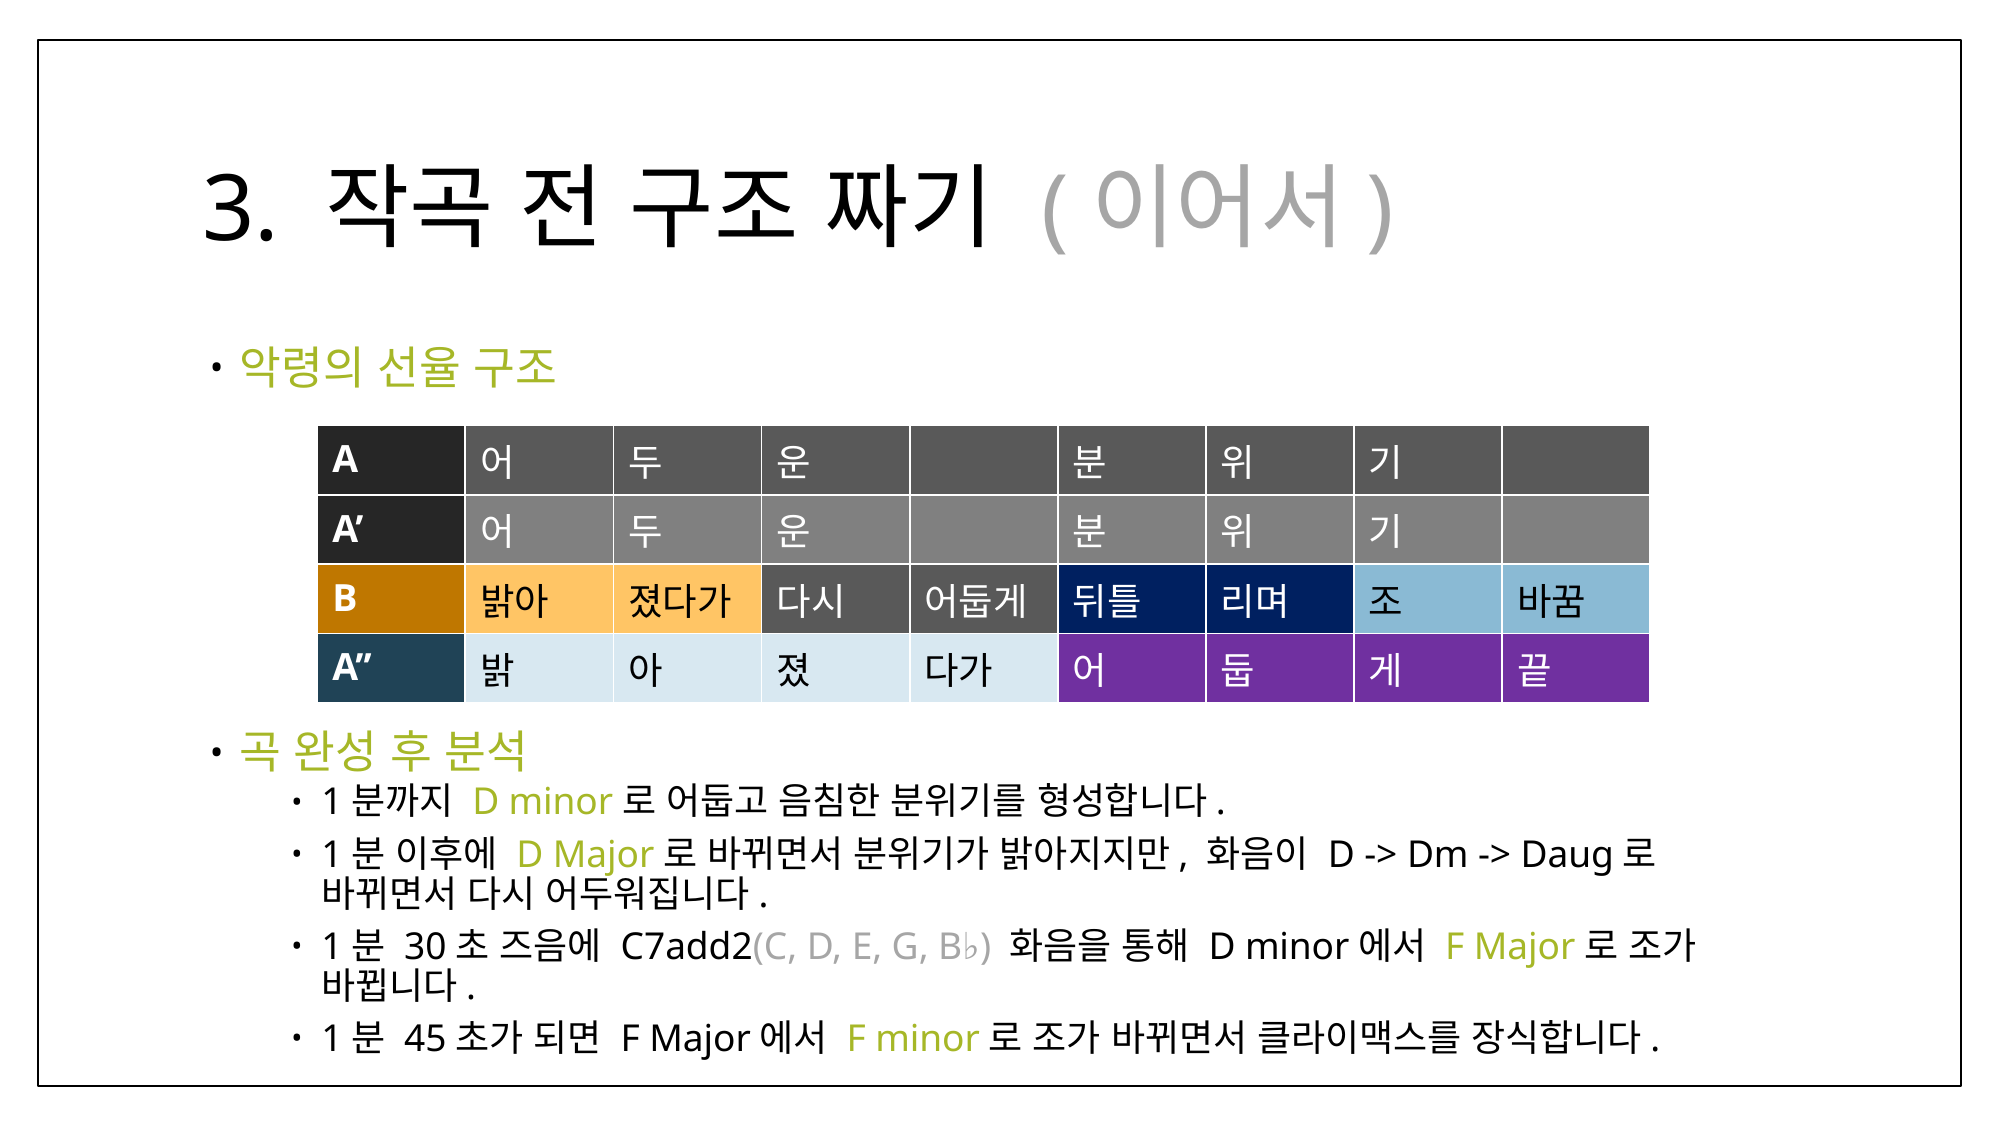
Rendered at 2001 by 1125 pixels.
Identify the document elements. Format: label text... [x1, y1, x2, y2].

table_cell 조 [1355, 565, 1501, 633]
table_cell 끝 [1503, 634, 1649, 702]
table_cell B [318, 565, 464, 633]
table_cell 어 [1059, 634, 1205, 702]
table_cell 밝아 [466, 565, 613, 633]
table_cell 다가 [911, 634, 1057, 702]
table_header 분 [1059, 426, 1205, 494]
table_cell 기 [1355, 496, 1501, 563]
table_cell 분 [1059, 496, 1205, 563]
list 악령의 선율 구조 곡 완성 후 분석 1분까지 D minor로 어둡고 음침한 분위기를 형성합니다. 1분 이후에 D Major로 바뀌면서 분위기가 밝아지지만, 화음이 D -> Dm -> Daug로 바뀌면서 다시 어두워집니다. 1분 30초 즈음에 C7add2(C, D, E, G, B♭) 화음을 통해 D minor에서 F Major로 조가 바뀝니다. 1분 45초가 되면 F Major에서 F minor로 조가 바뀌면서 클라이맥스를 장식합니다. [187, 337, 1808, 1073]
table_header 기 [1355, 426, 1501, 494]
table_cell 뒤틀 [1059, 565, 1205, 633]
table_cell 다시 [762, 565, 909, 633]
table_cell 두 [614, 496, 761, 563]
table_cell [1503, 496, 1649, 563]
table_cell 바꿈 [1503, 565, 1649, 633]
table_cell 어둡게 [911, 565, 1057, 633]
table_header [1503, 426, 1649, 494]
table_cell 운 [762, 496, 909, 563]
table_cell 위 [1207, 496, 1353, 563]
table_cell [911, 496, 1057, 563]
table_cell 밝 [466, 634, 613, 702]
table_header A [318, 426, 464, 494]
table_cell 어 [466, 496, 613, 563]
title 3. 작곡 전 구조 짜기 (이어서) [187, 99, 1808, 323]
table_cell 둡 [1207, 634, 1353, 702]
table_cell 아 [614, 634, 761, 702]
table_cell 졌 [762, 634, 909, 702]
table_cell A’ [318, 496, 464, 563]
table_cell 졌다가 [614, 565, 761, 633]
table_cell 게 [1355, 634, 1501, 702]
table_cell 리며 [1207, 565, 1353, 633]
table_header 운 [762, 426, 909, 494]
table_header 두 [614, 426, 761, 494]
table_header [911, 426, 1057, 494]
table_header 어 [466, 426, 613, 494]
table_header 위 [1207, 426, 1353, 494]
table_cell A’’ [318, 634, 464, 702]
